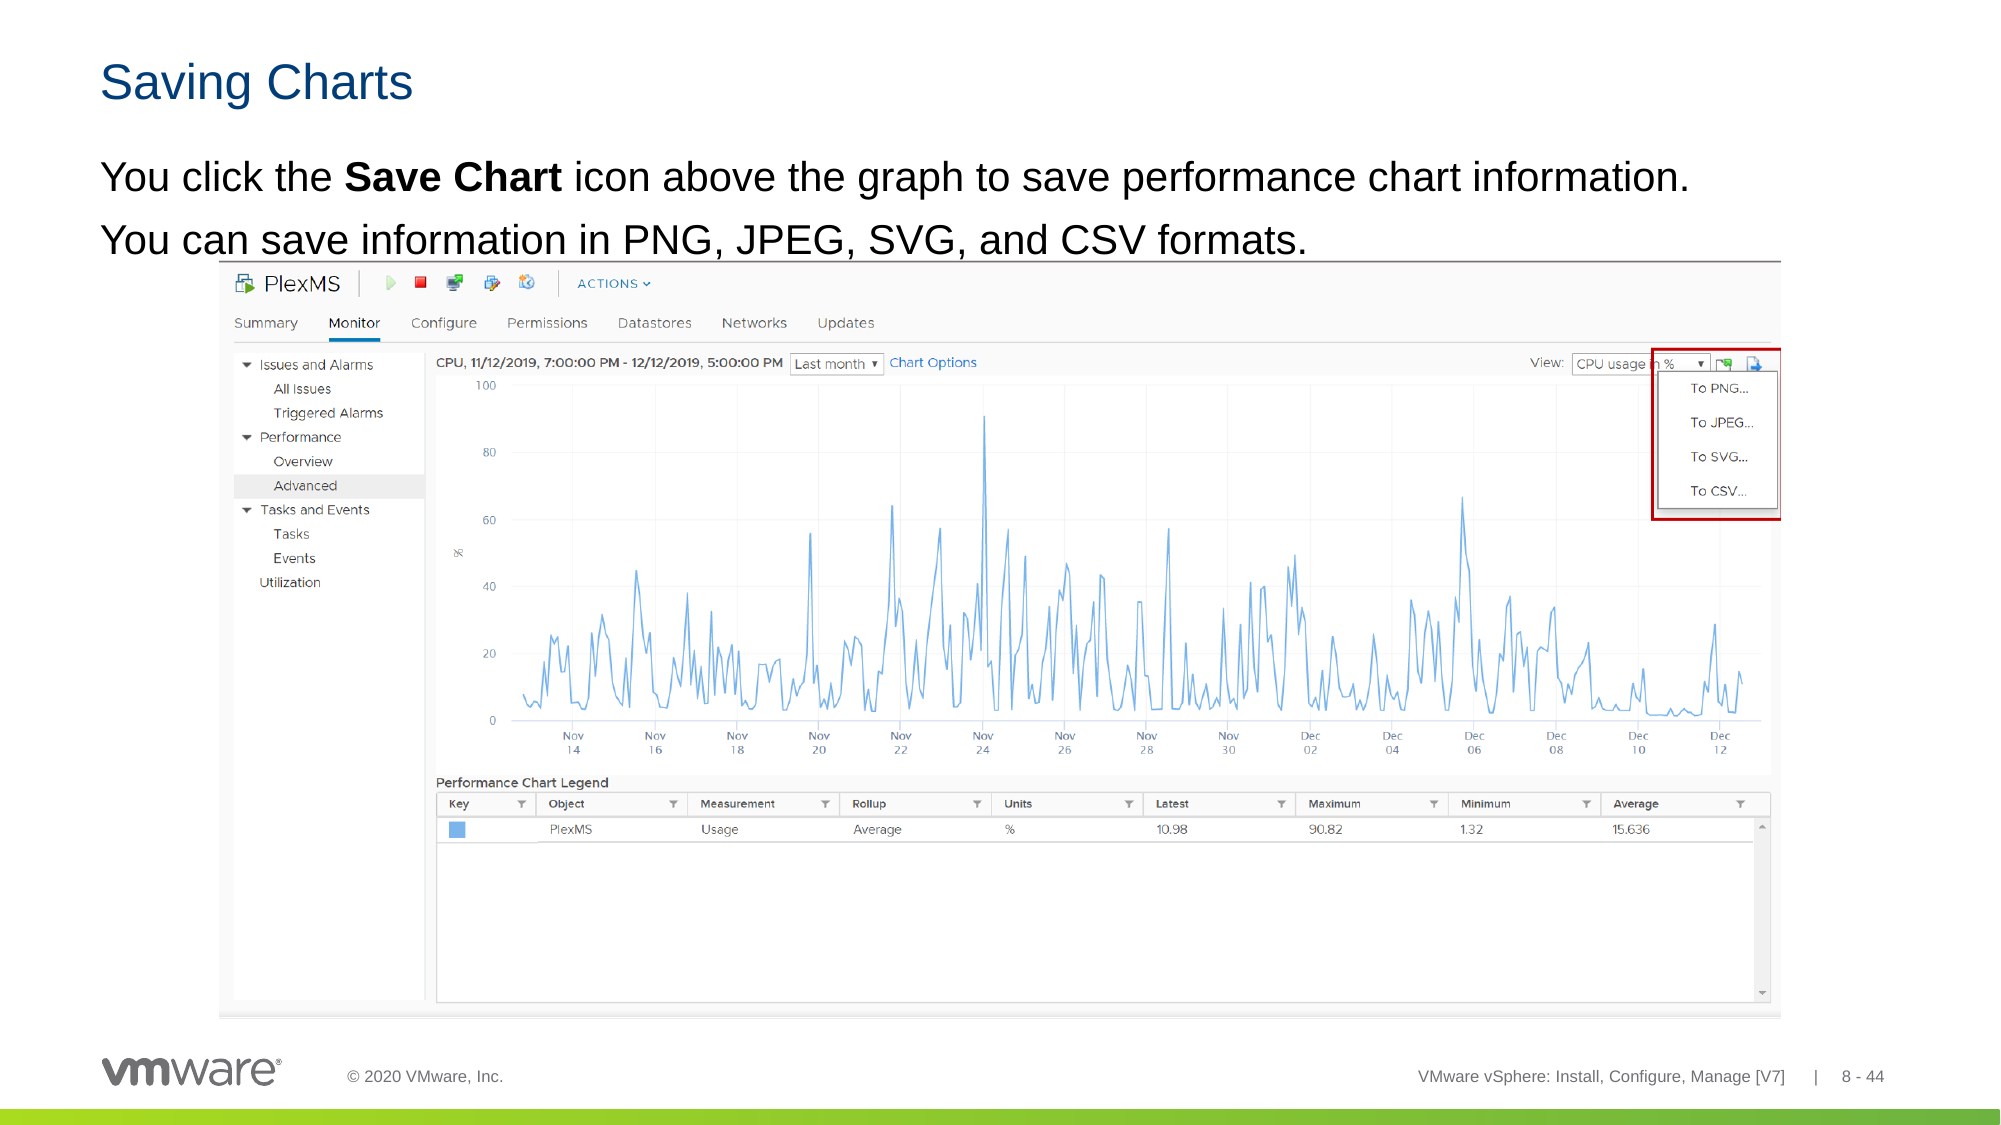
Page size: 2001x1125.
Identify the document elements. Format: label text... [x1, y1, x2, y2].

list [219, 259, 1781, 1020]
title Saving Charts [99, 54, 1900, 113]
footer VMware vSphere: Install, Configure, Manage [V7] | 8 - 44 [545, 1060, 1900, 1110]
list You click the Save Chart icon above the graph to save performance chart information. You can save information in PNG, JPEG, SVG, and CSV formats. [99, 149, 1900, 247]
